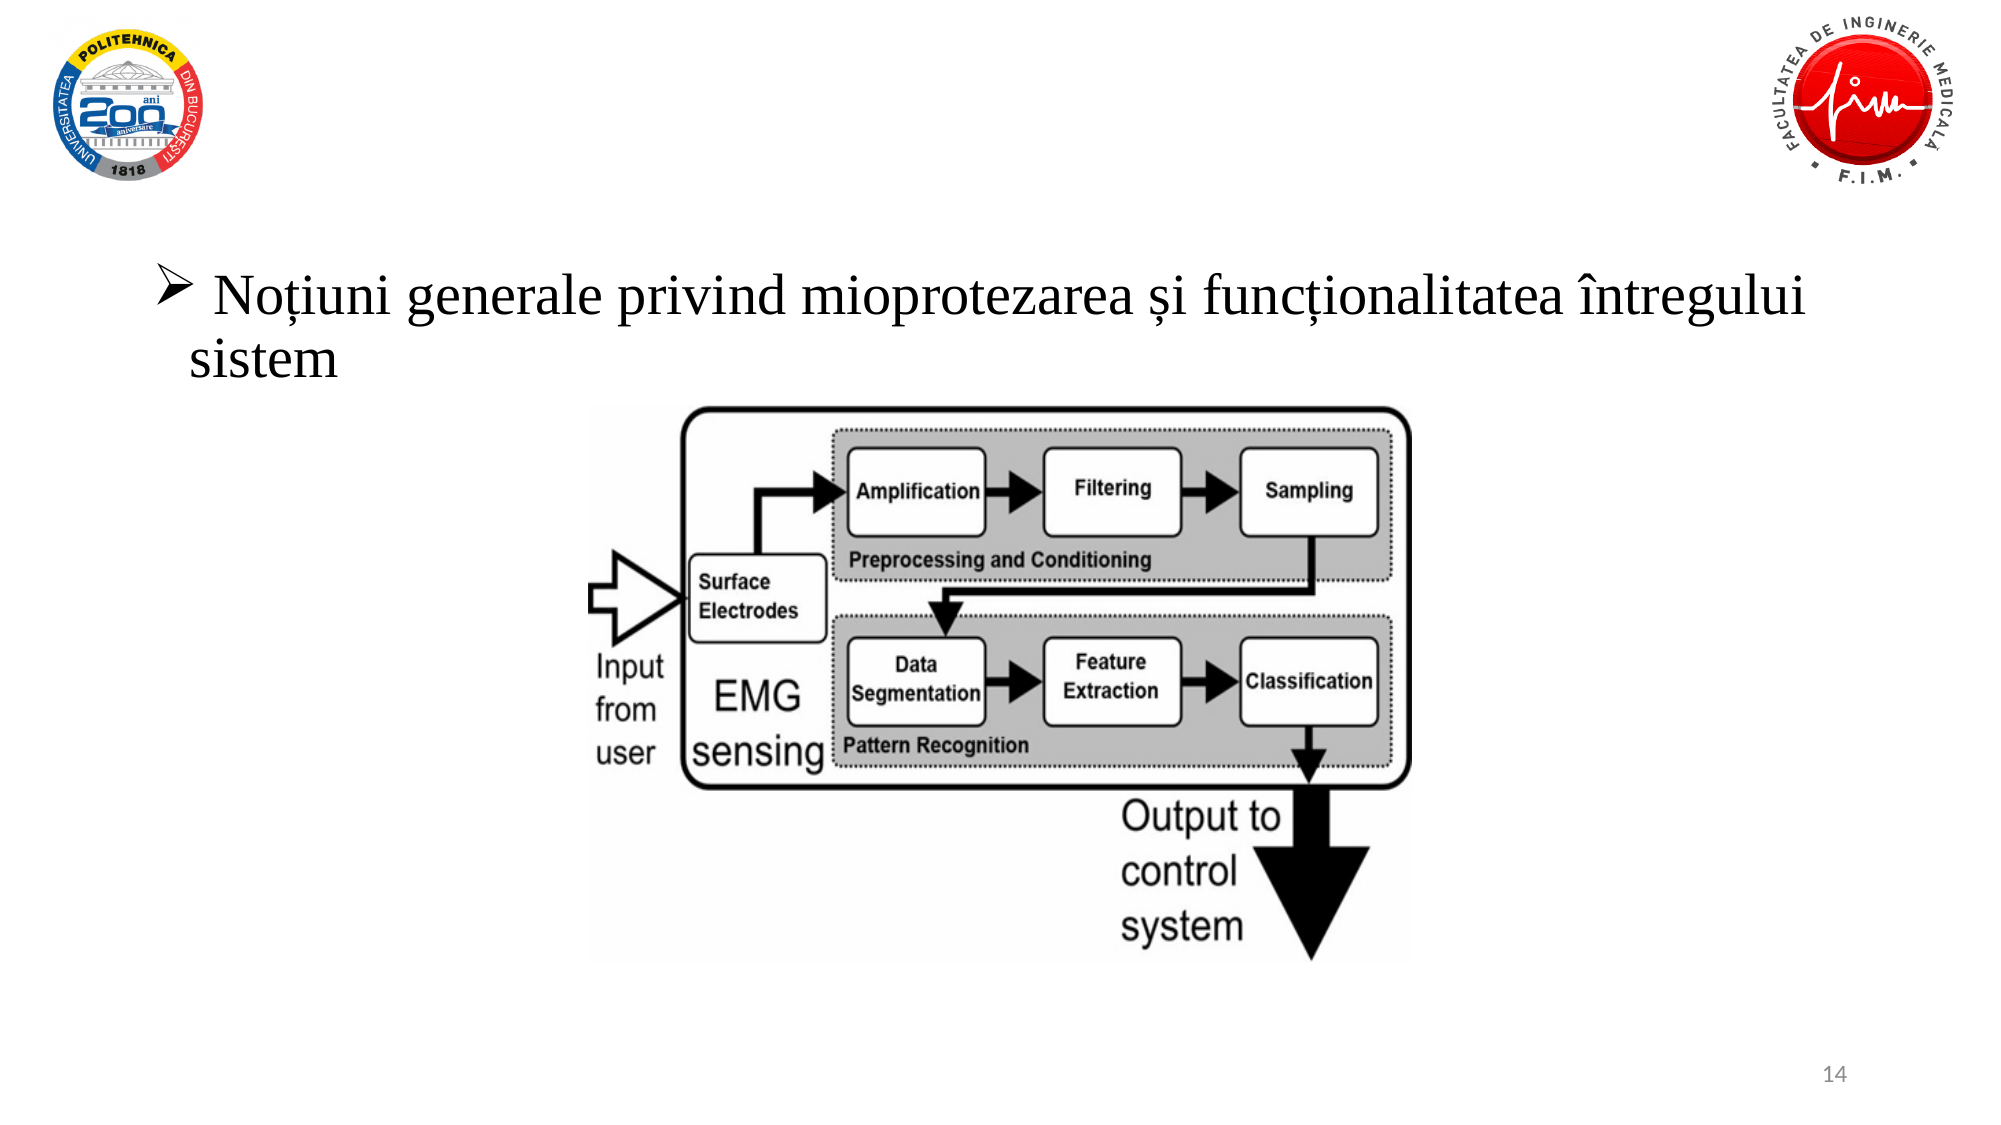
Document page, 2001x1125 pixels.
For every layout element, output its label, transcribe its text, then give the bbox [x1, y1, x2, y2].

picture [47, 16, 207, 185]
list Noțiuni generale privind mioprotezarea și funcționalitatea întregului sistem [137, 256, 1863, 971]
slide_number 14 [1412, 1042, 1863, 1103]
picture [1772, 16, 1953, 185]
picture [588, 397, 1412, 971]
